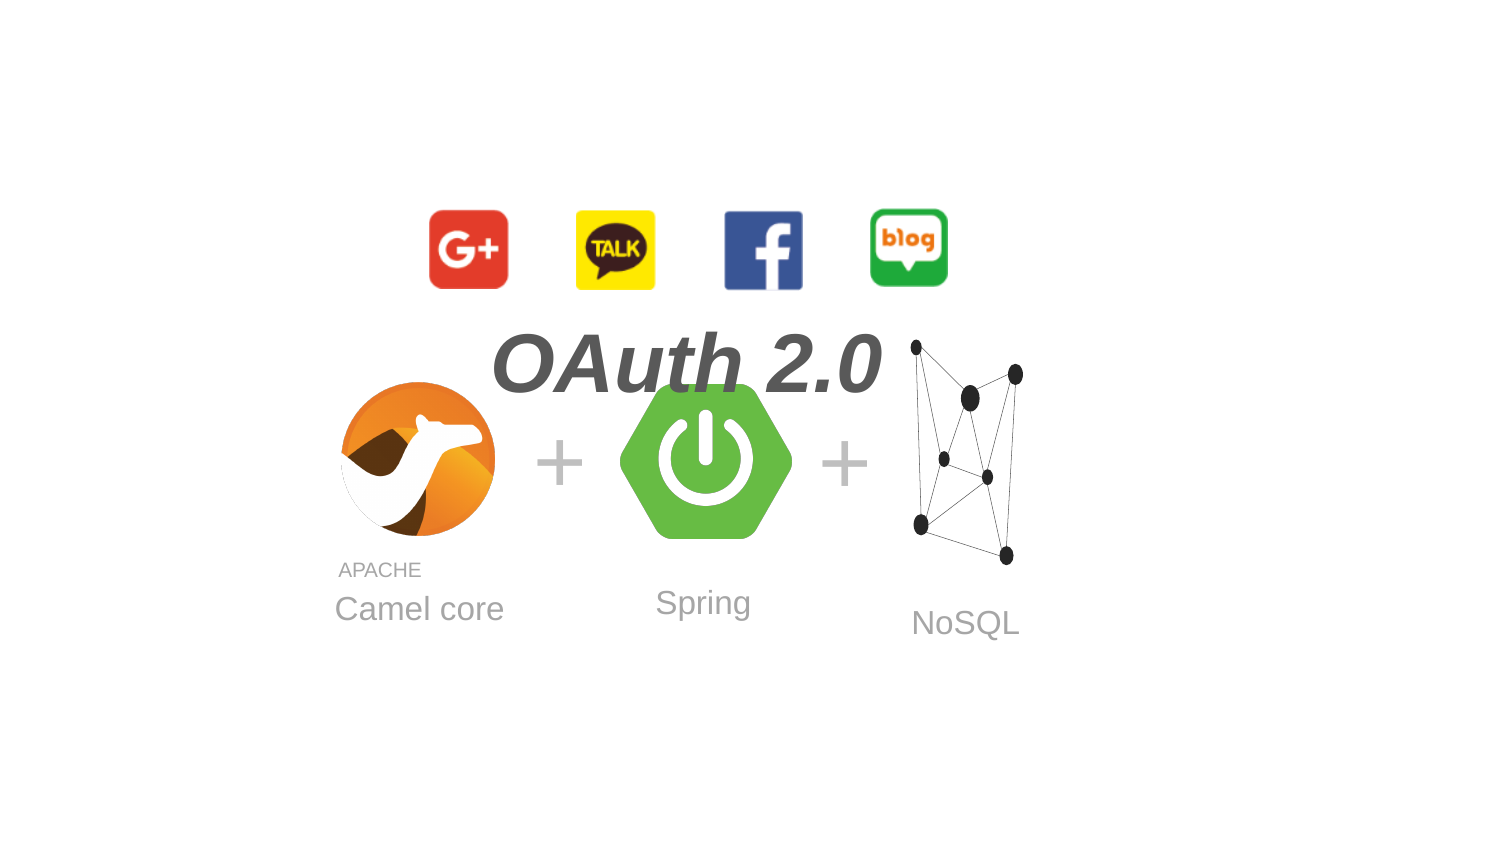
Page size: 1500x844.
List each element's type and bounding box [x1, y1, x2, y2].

text_box [210, 166, 1230, 713]
text_box [319, 207, 1058, 650]
